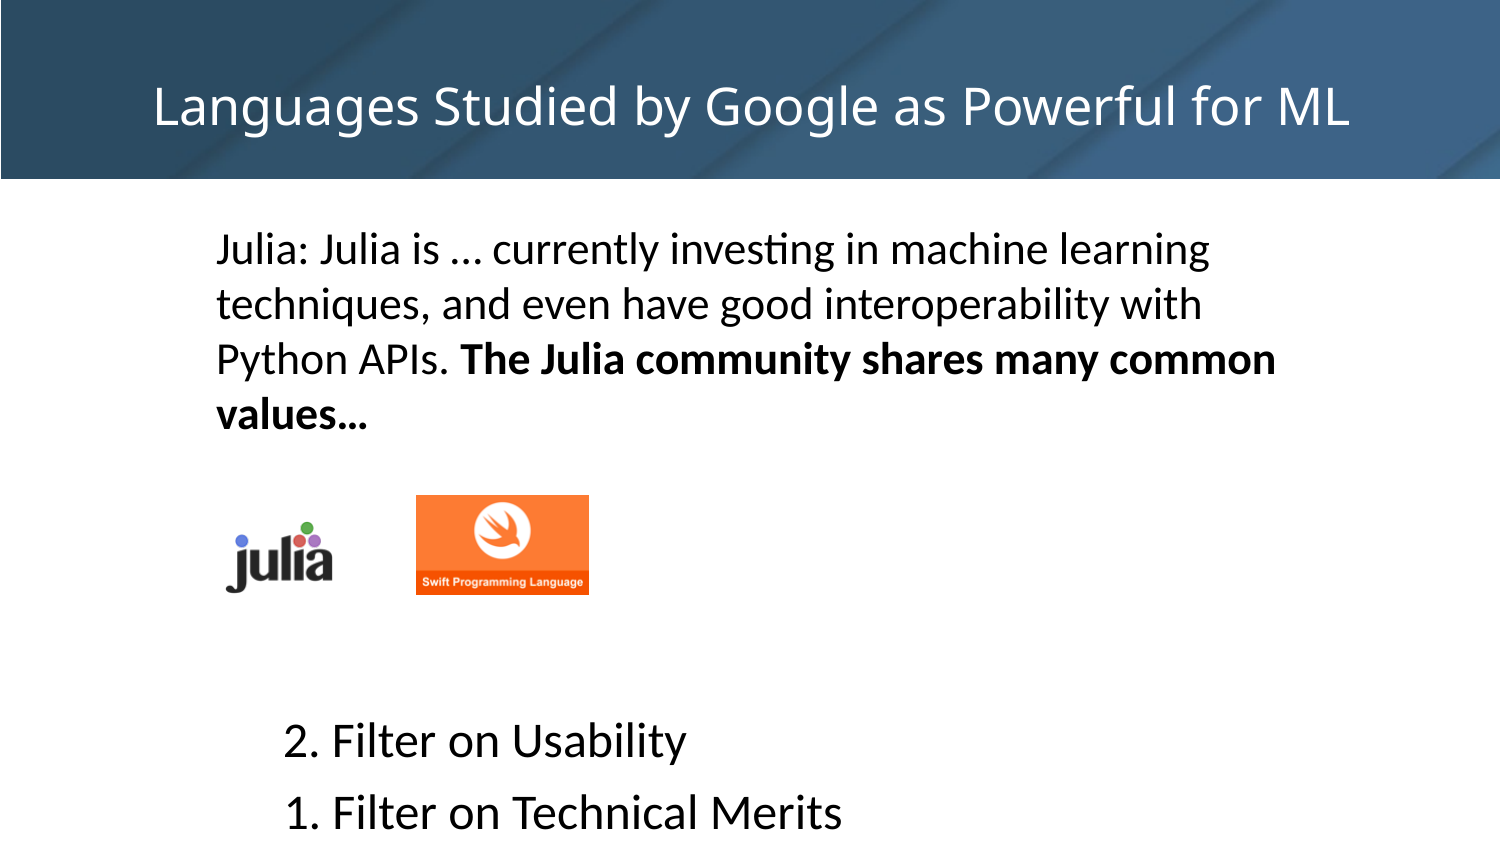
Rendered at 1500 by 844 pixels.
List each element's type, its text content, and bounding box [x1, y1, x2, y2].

picture [416, 495, 590, 595]
text_box 2. Filter on Usability [268, 699, 703, 775]
picture [224, 520, 334, 595]
picture [1, 0, 1500, 180]
text_box 1. Filter on Technical Merits [268, 771, 858, 844]
text_box Julia: Julia is … currently investing in machine learning techniques, and even have good interoperability with Python APIs. The Julia community shares many common values… [201, 211, 1296, 446]
